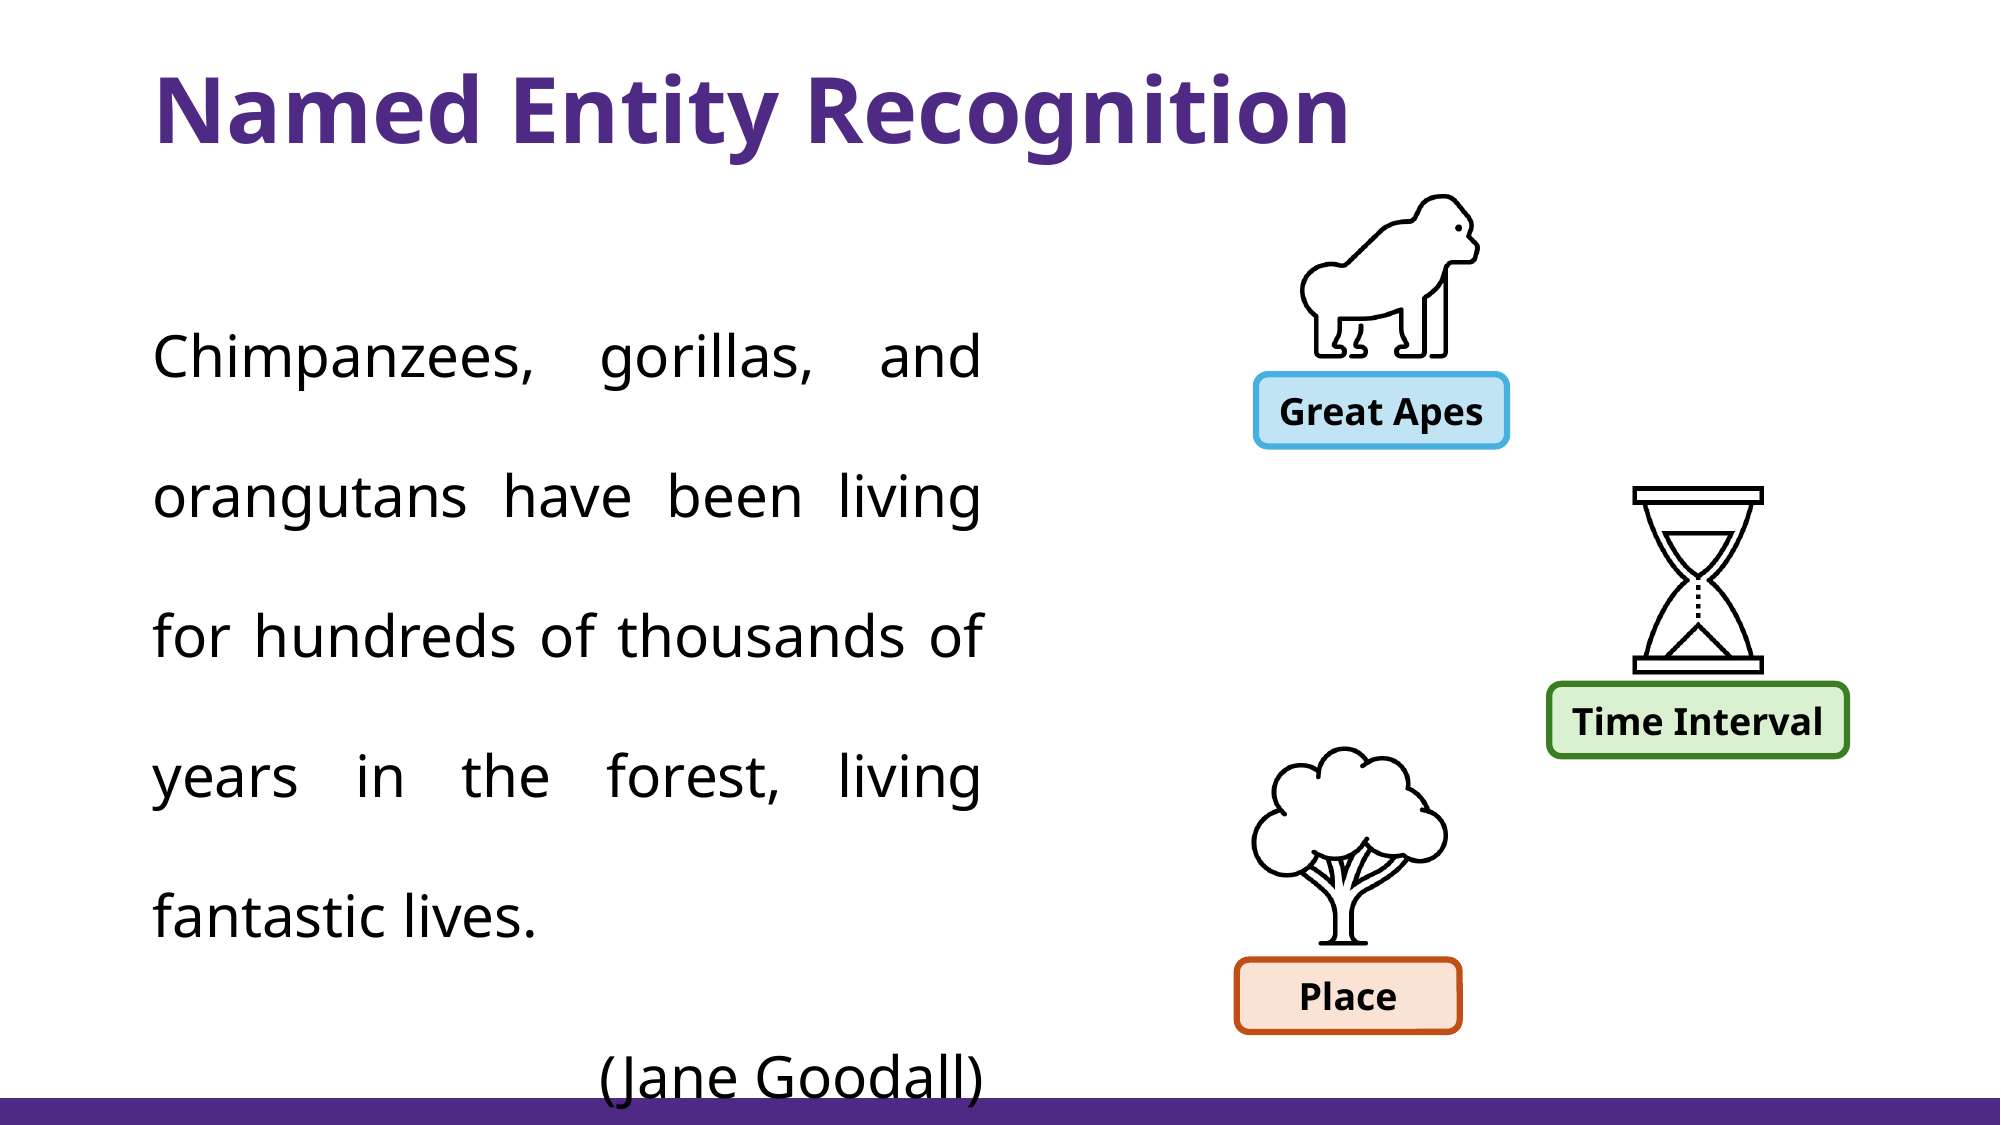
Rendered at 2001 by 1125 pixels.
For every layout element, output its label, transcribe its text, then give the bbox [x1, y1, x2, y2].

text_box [1548, 466, 1848, 757]
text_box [1255, 162, 1508, 447]
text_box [1235, 731, 1462, 1033]
list Chimpanzees, gorillas, and orangutans have been living for hundreds of thousands of years in the forest, living fantastic lives. (Jane Goodall) [137, 241, 999, 1014]
title Named Entity Recognition [137, 39, 1863, 188]
